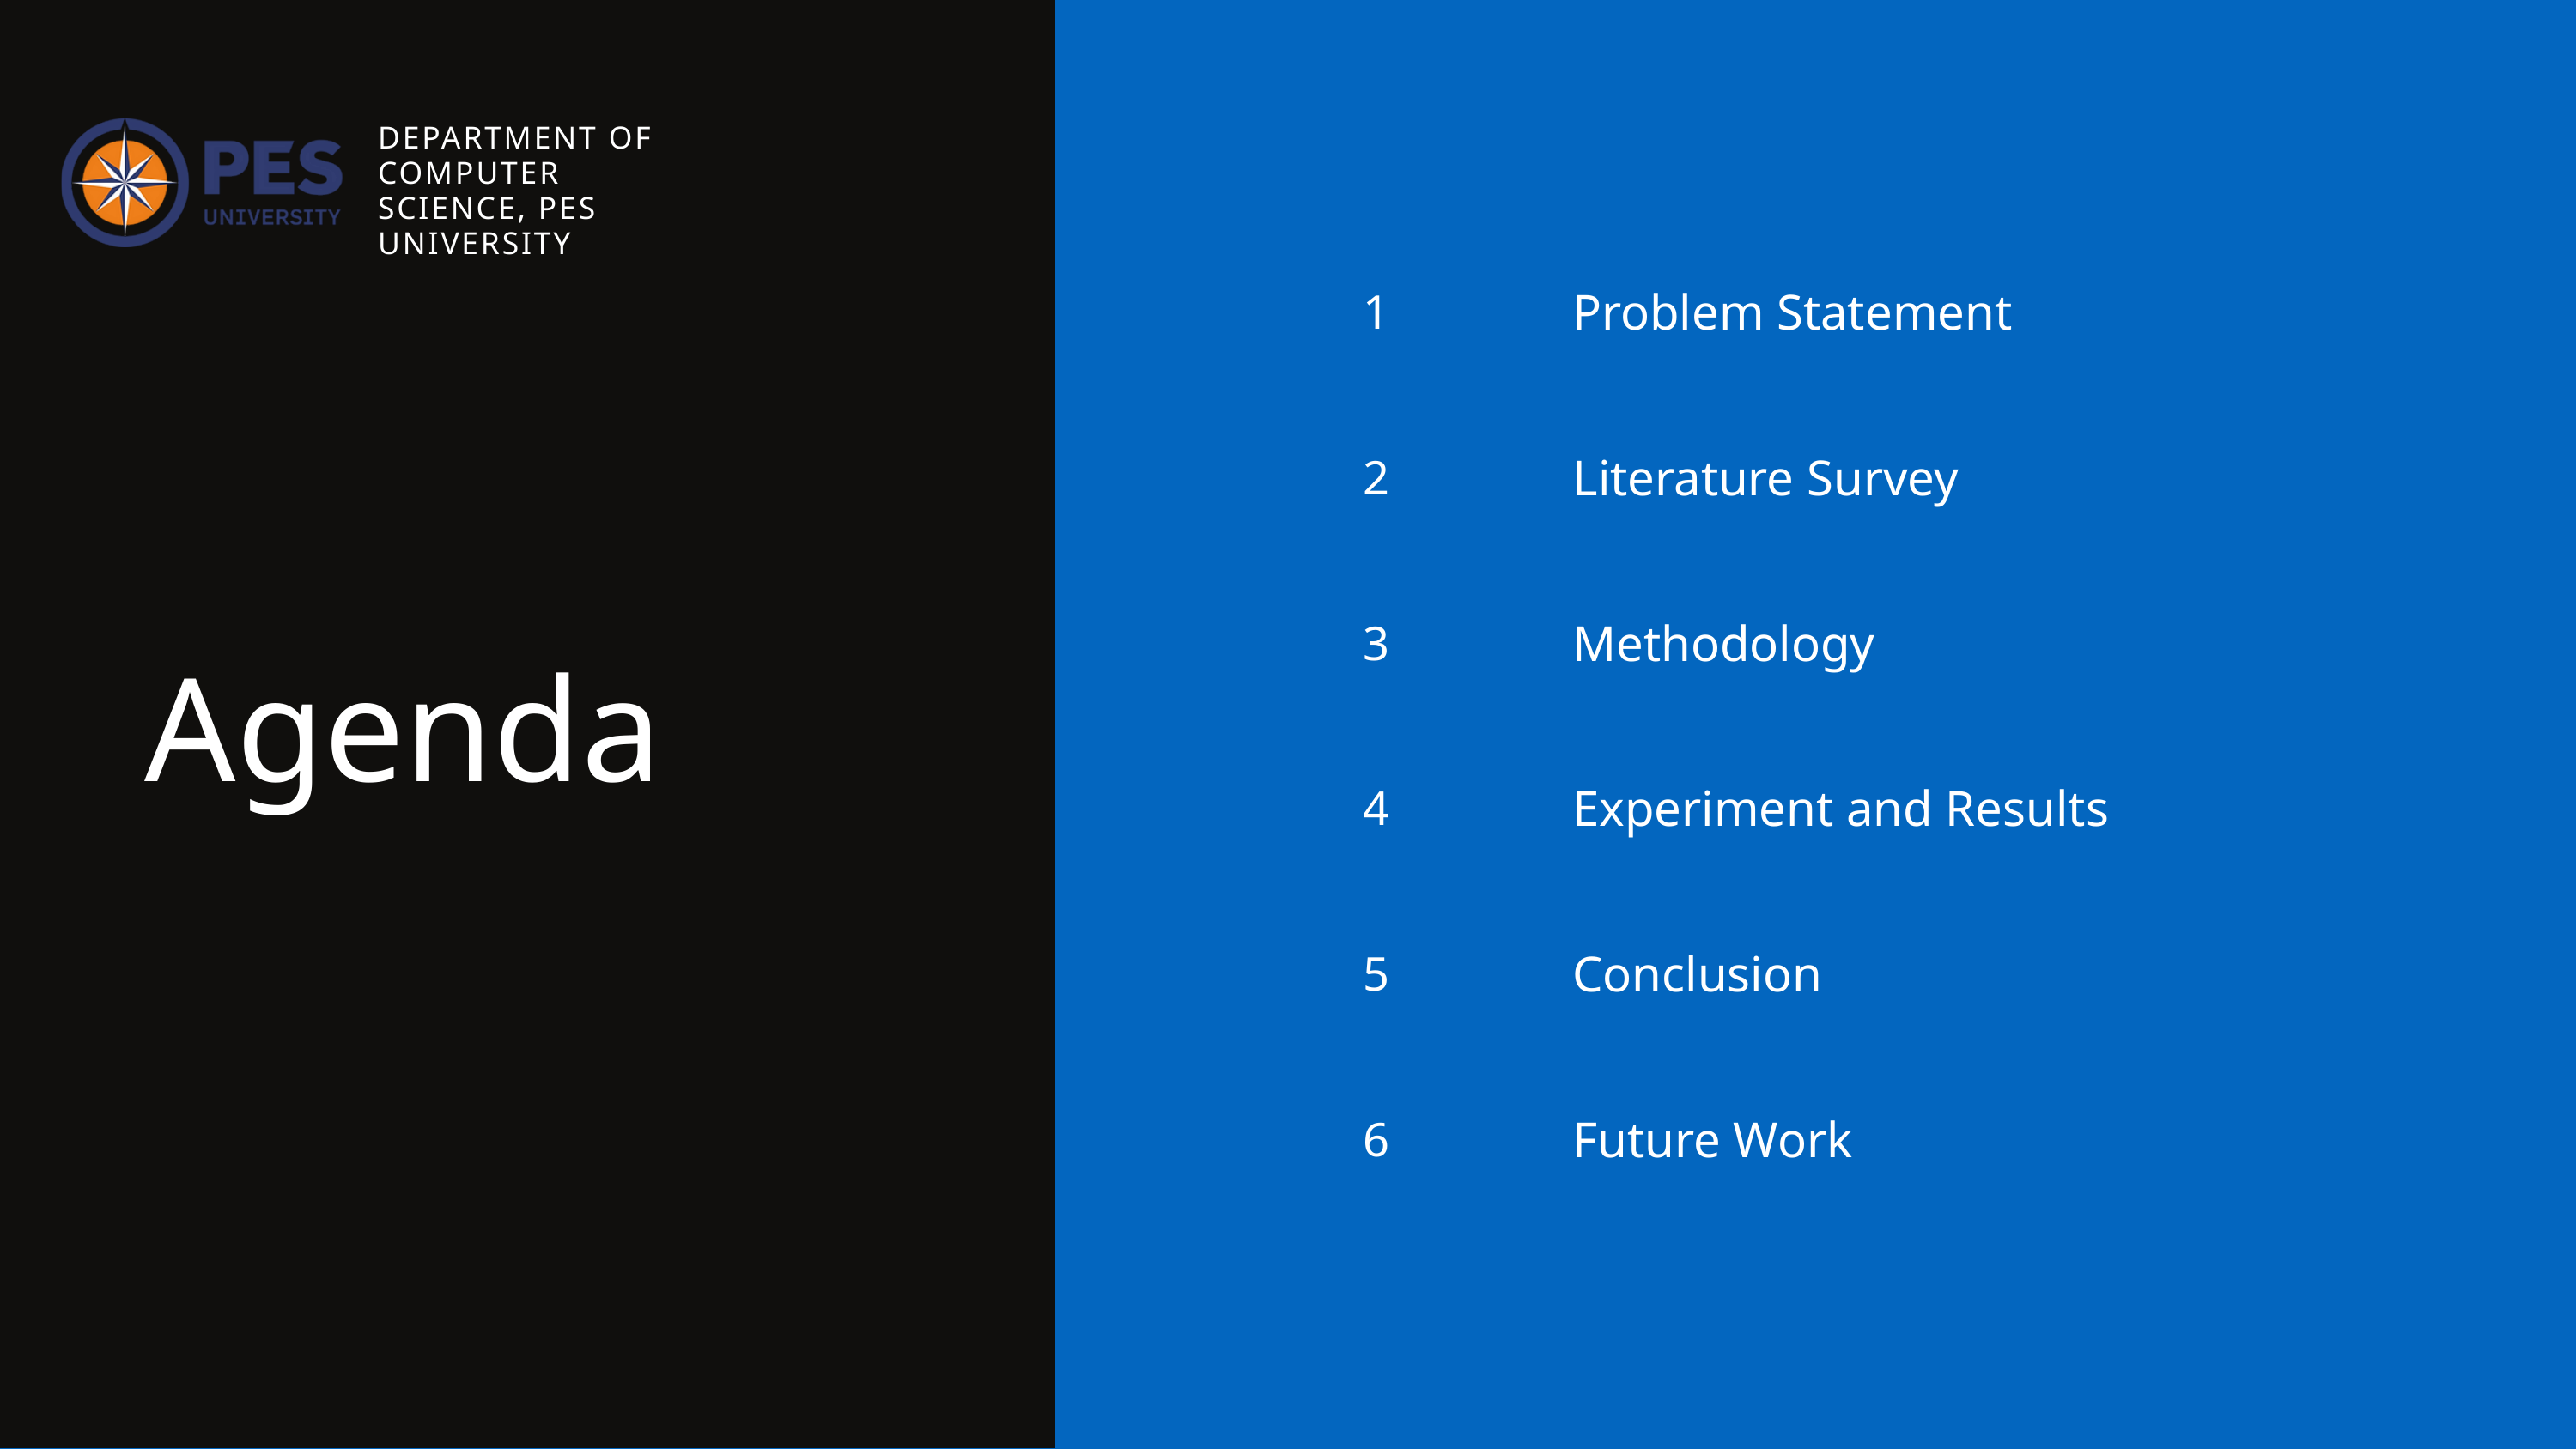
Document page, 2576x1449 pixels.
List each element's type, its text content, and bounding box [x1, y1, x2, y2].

table_header 1 [1206, 227, 1546, 393]
table_cell 4 [1206, 724, 1546, 889]
table_cell Conclusion [1546, 889, 2431, 1055]
table_cell 5 [1206, 889, 1546, 1055]
table_cell Literature Survey [1546, 393, 2431, 559]
table_cell Experiment and Results [1546, 724, 2431, 889]
table_cell 3 [1206, 559, 1546, 724]
table_header Problem Statement [1546, 227, 2431, 393]
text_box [0, 0, 1055, 1449]
table_cell Future Work [1546, 1055, 2431, 1221]
table_cell 2 [1206, 393, 1546, 559]
table_cell 6 [1206, 1055, 1546, 1221]
table_cell Methodology [1546, 559, 2431, 724]
